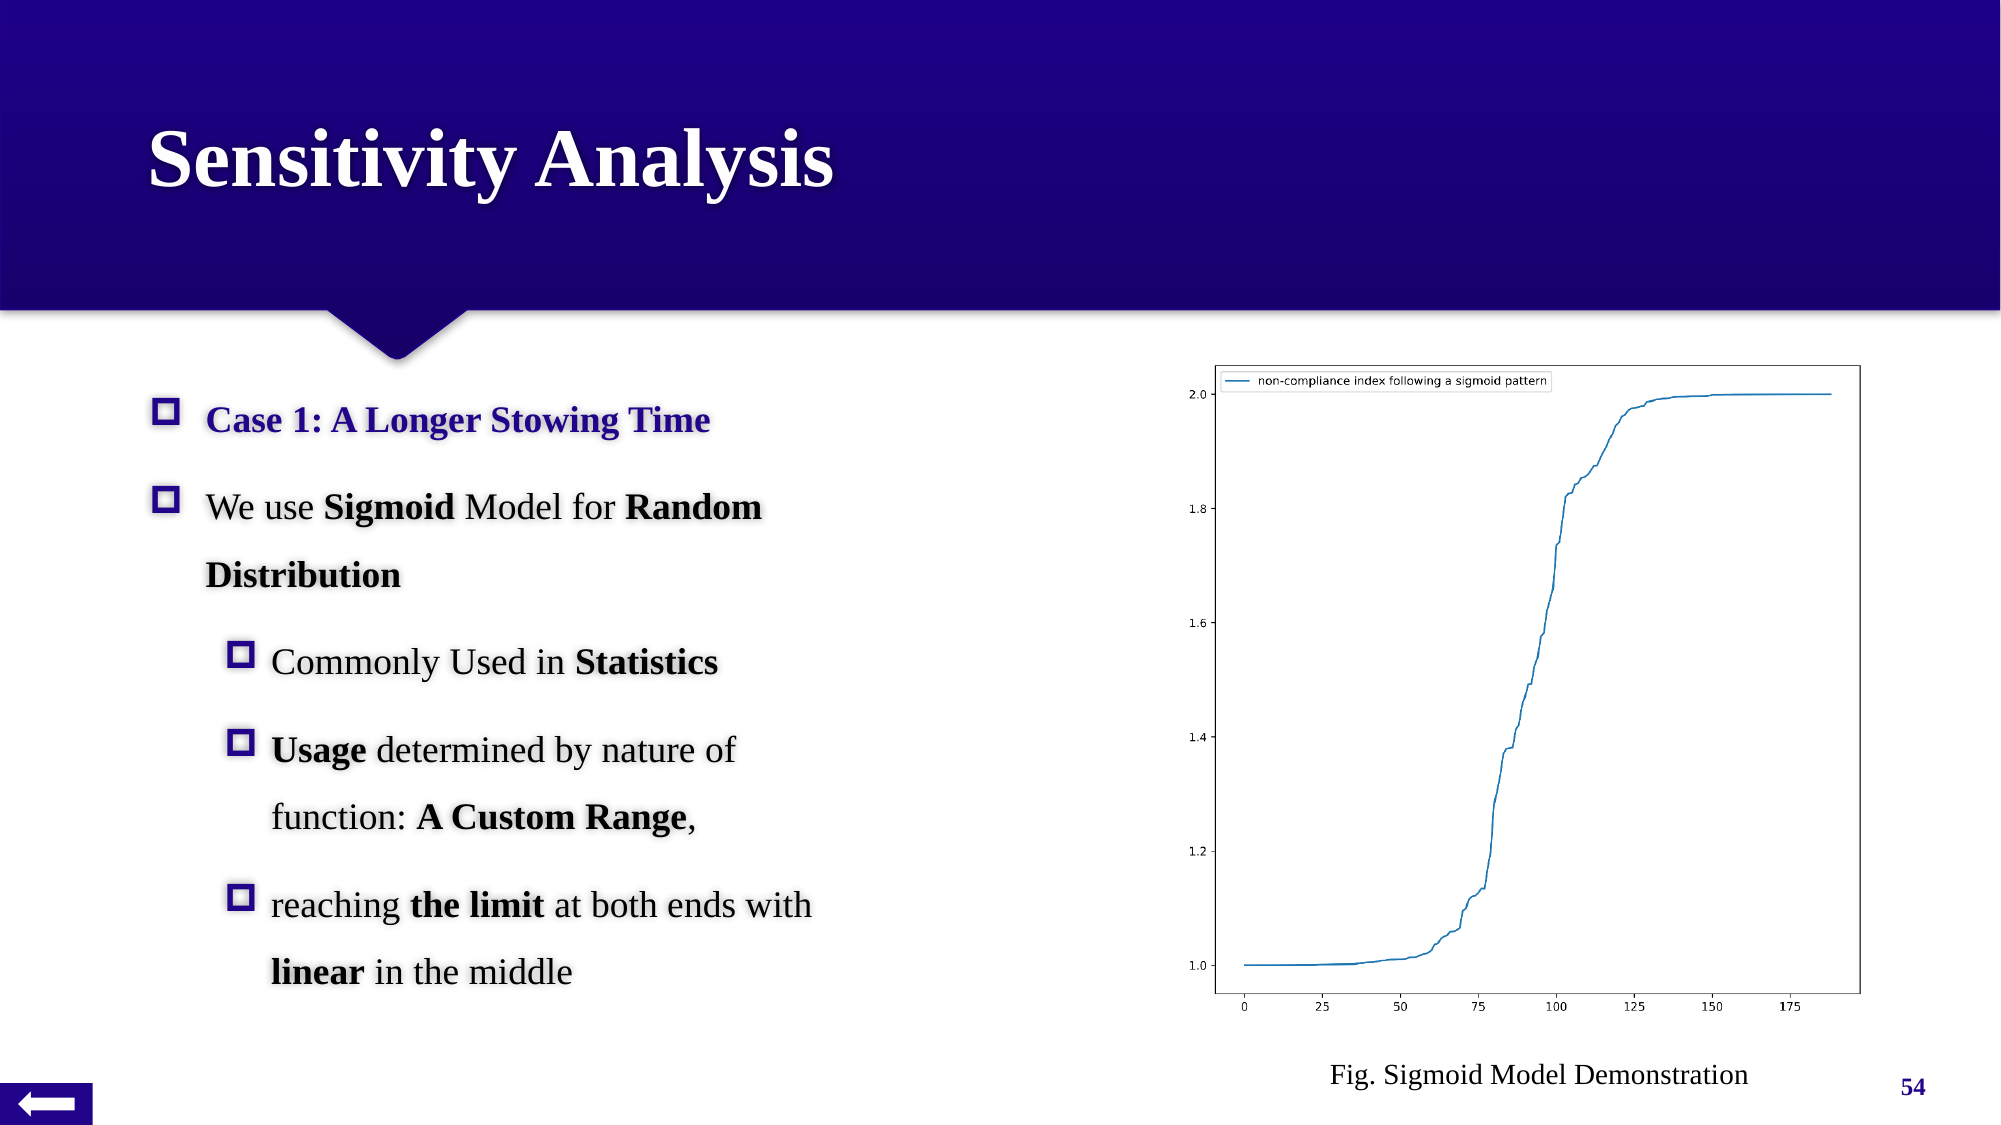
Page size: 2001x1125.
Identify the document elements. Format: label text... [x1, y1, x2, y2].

title Sensitivity Analysis [132, 73, 1868, 233]
picture [1179, 357, 1868, 1021]
text_box [0, 1081, 95, 1125]
text_box Fig. Sigmoid Model Demonstration [1180, 1048, 1899, 1098]
text_box 54 [1885, 1062, 2000, 1108]
